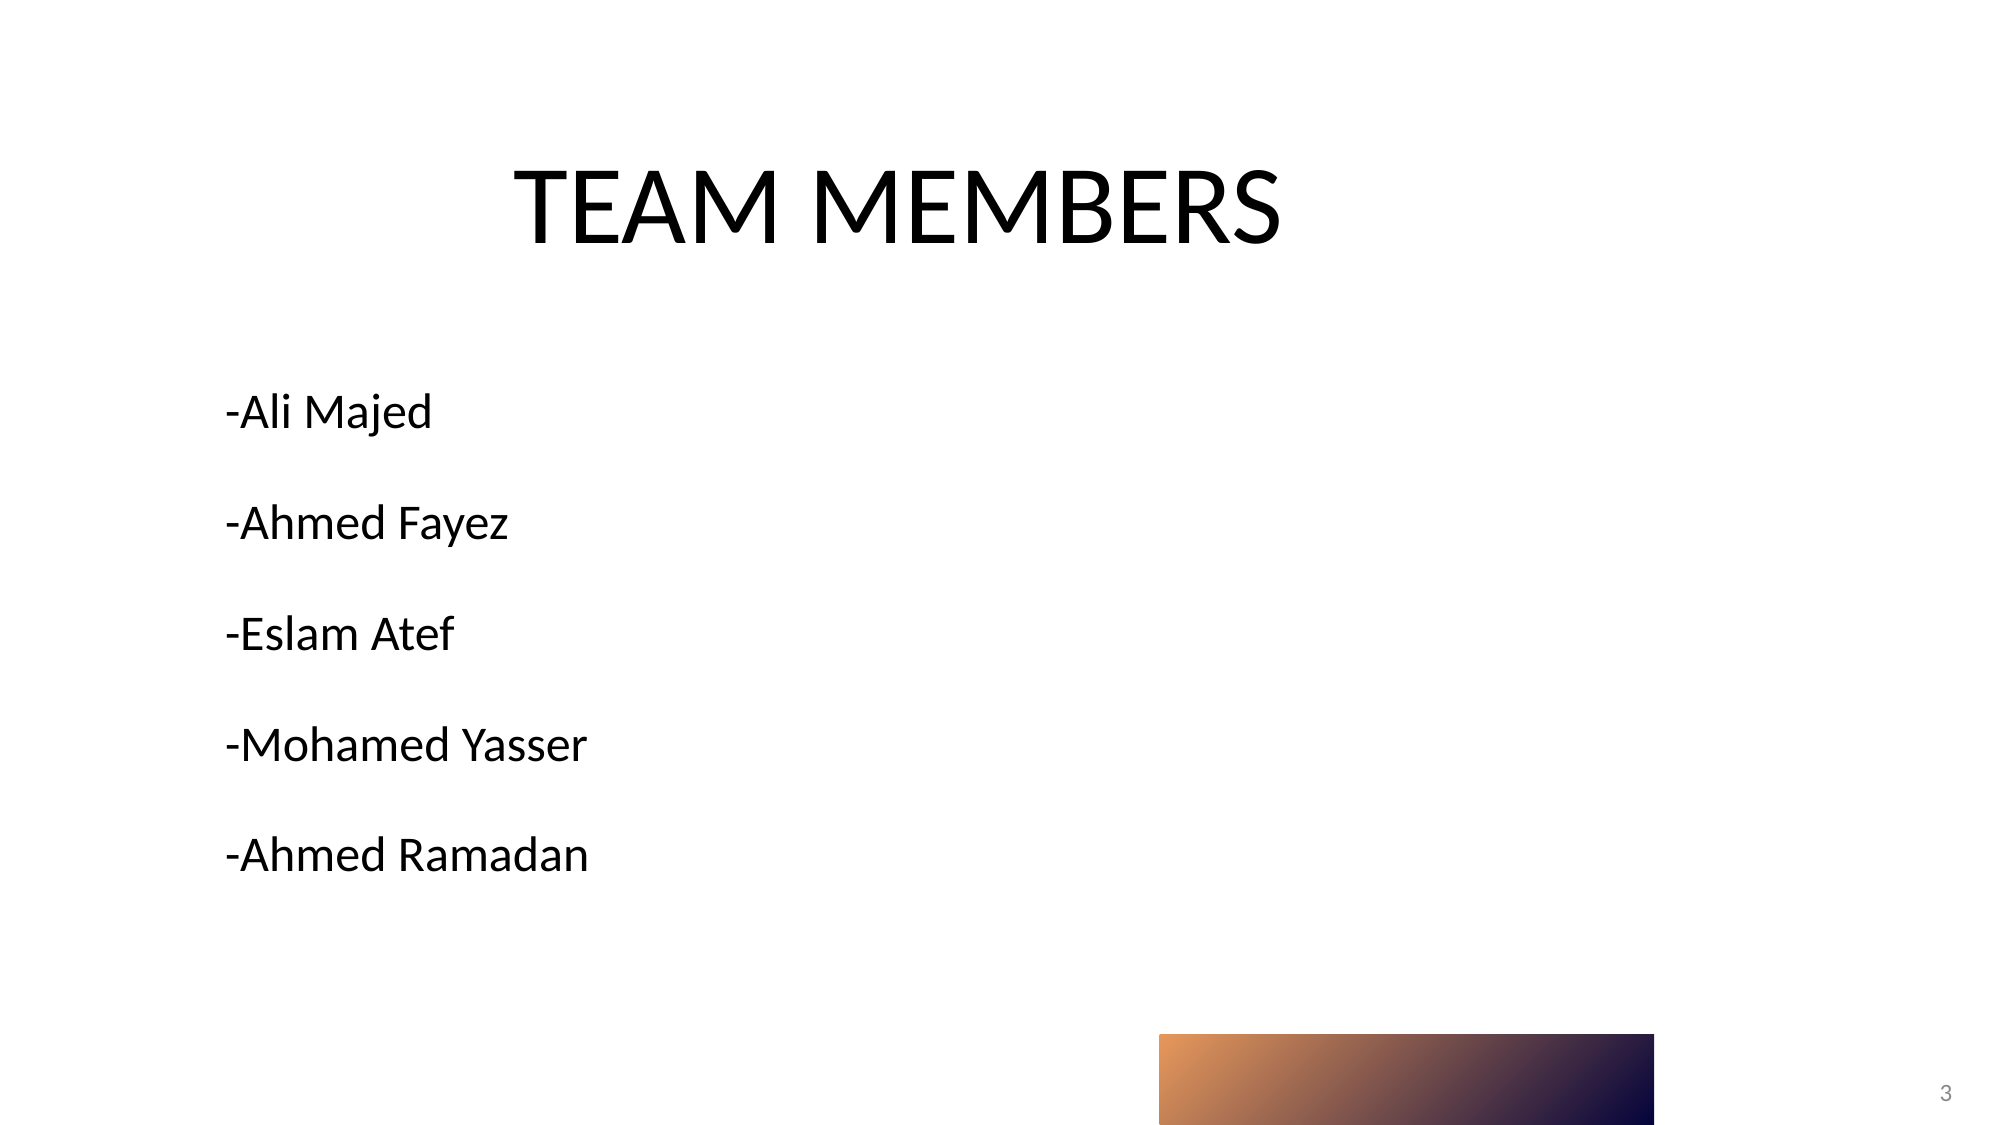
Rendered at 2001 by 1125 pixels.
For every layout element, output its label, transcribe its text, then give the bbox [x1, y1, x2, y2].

slide_number ‹#› [1894, 1061, 1968, 1121]
list -Ali Majed -Ahmed Fayez -Eslam Atef -Mohamed Yasser -Ahmed Ramadan [210, 341, 912, 965]
title TEAM MEMBERS [498, 56, 1502, 254]
